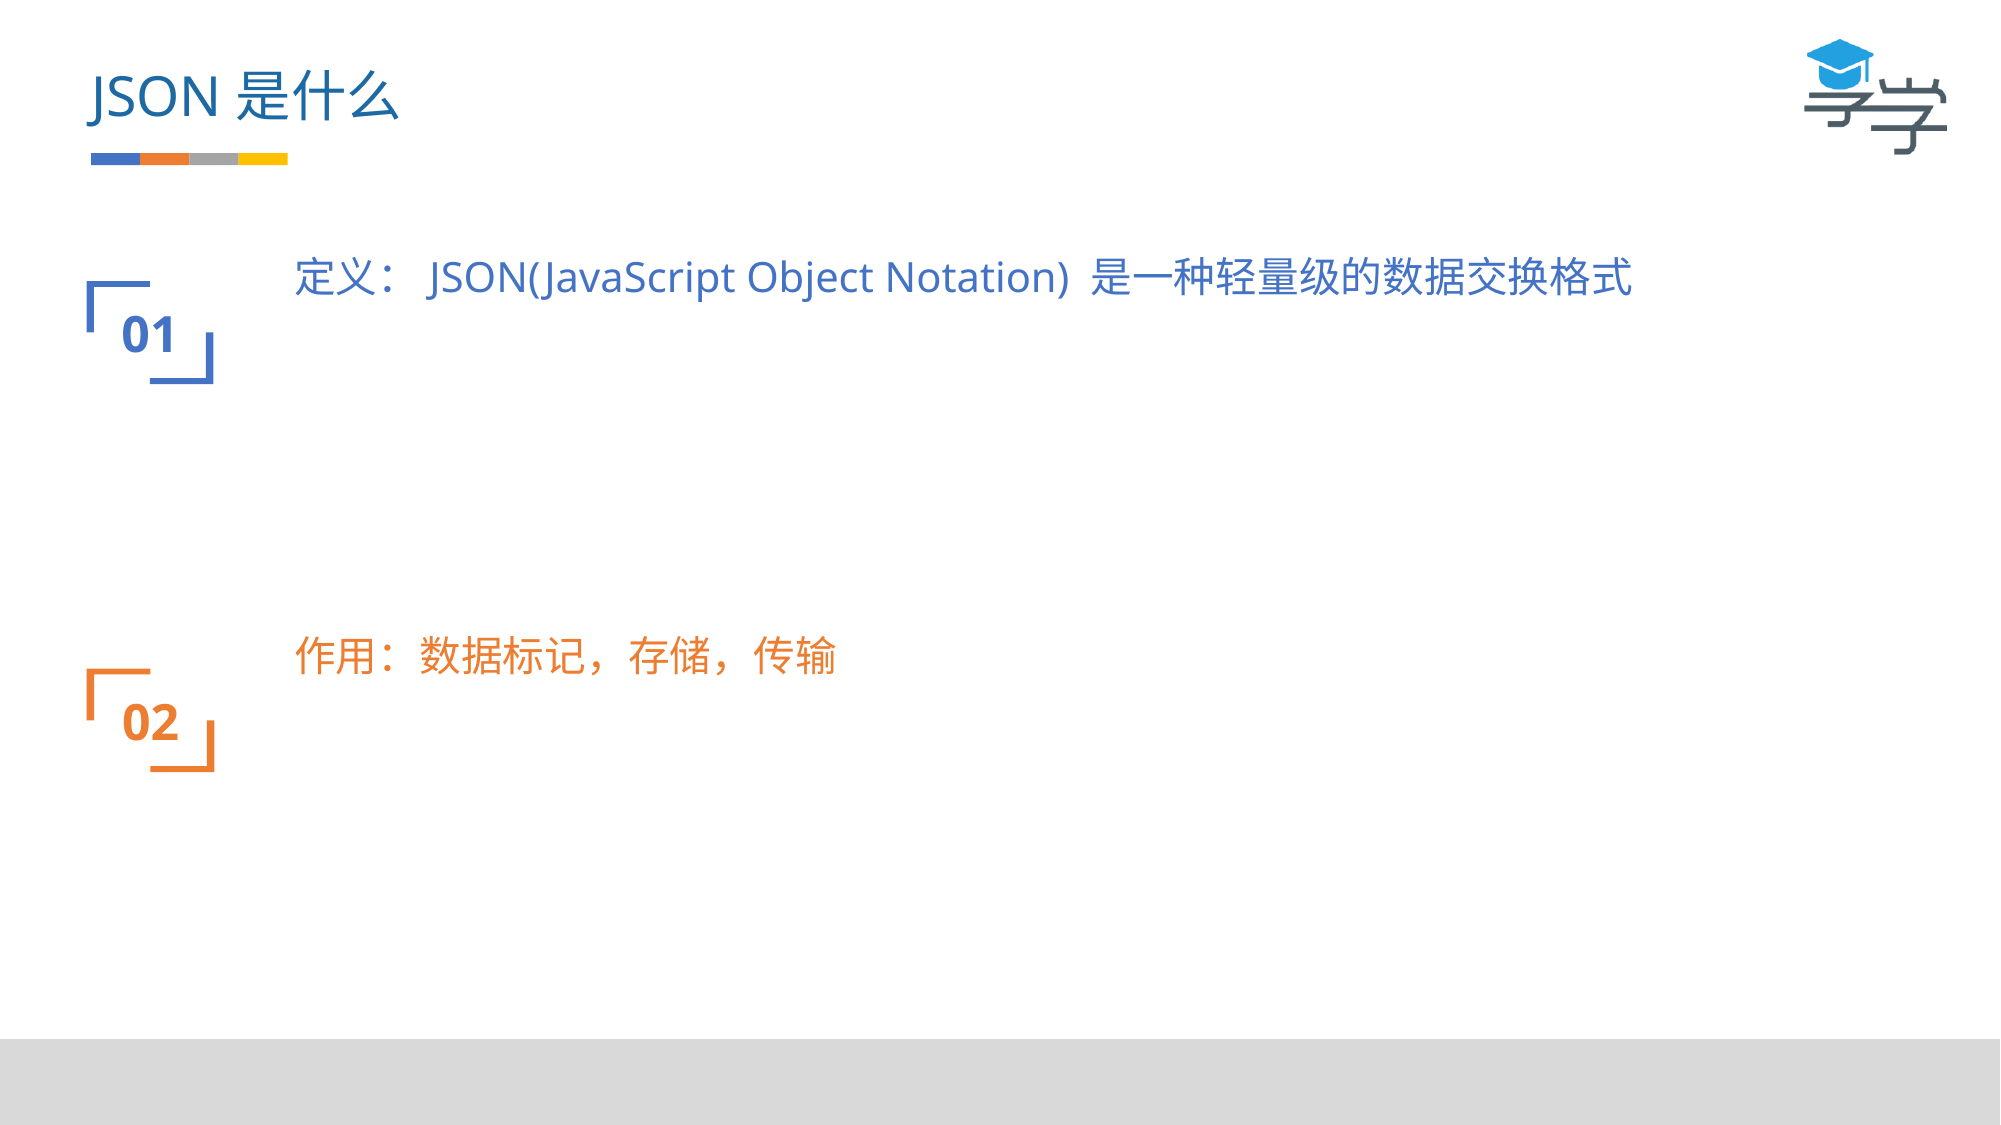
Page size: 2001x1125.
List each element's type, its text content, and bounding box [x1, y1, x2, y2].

text_box JSON是什么 [91, 60, 781, 128]
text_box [86, 228, 1888, 487]
picture [1799, 20, 1952, 173]
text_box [86, 607, 1888, 865]
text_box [90, 152, 288, 166]
